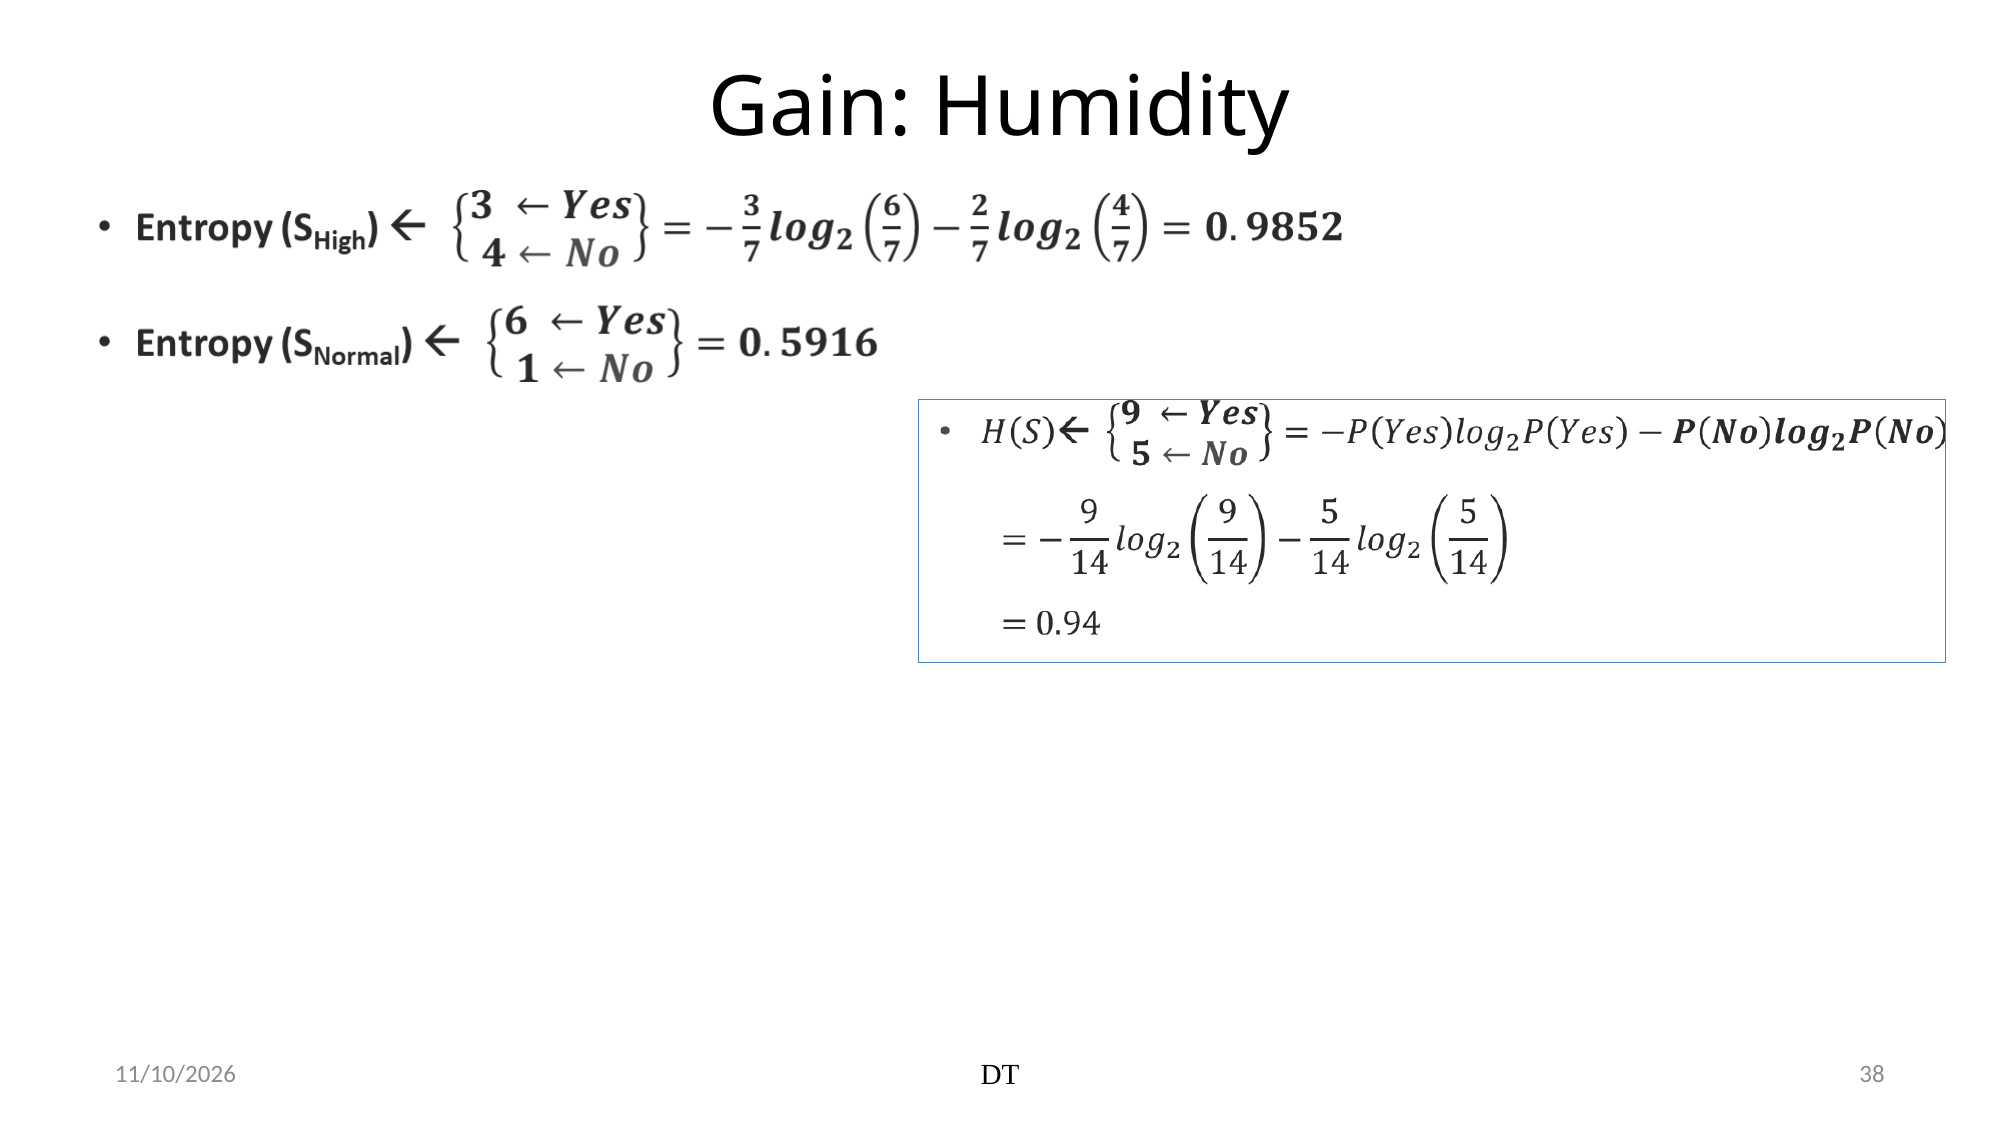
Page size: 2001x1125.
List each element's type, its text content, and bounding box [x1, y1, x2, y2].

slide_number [99, 1042, 567, 1103]
picture [73, 187, 1342, 392]
slide_number 38 [1433, 1042, 1900, 1103]
title Gain: Humidity [99, 45, 1900, 233]
footer DT [683, 1042, 1317, 1103]
picture [917, 398, 1946, 663]
